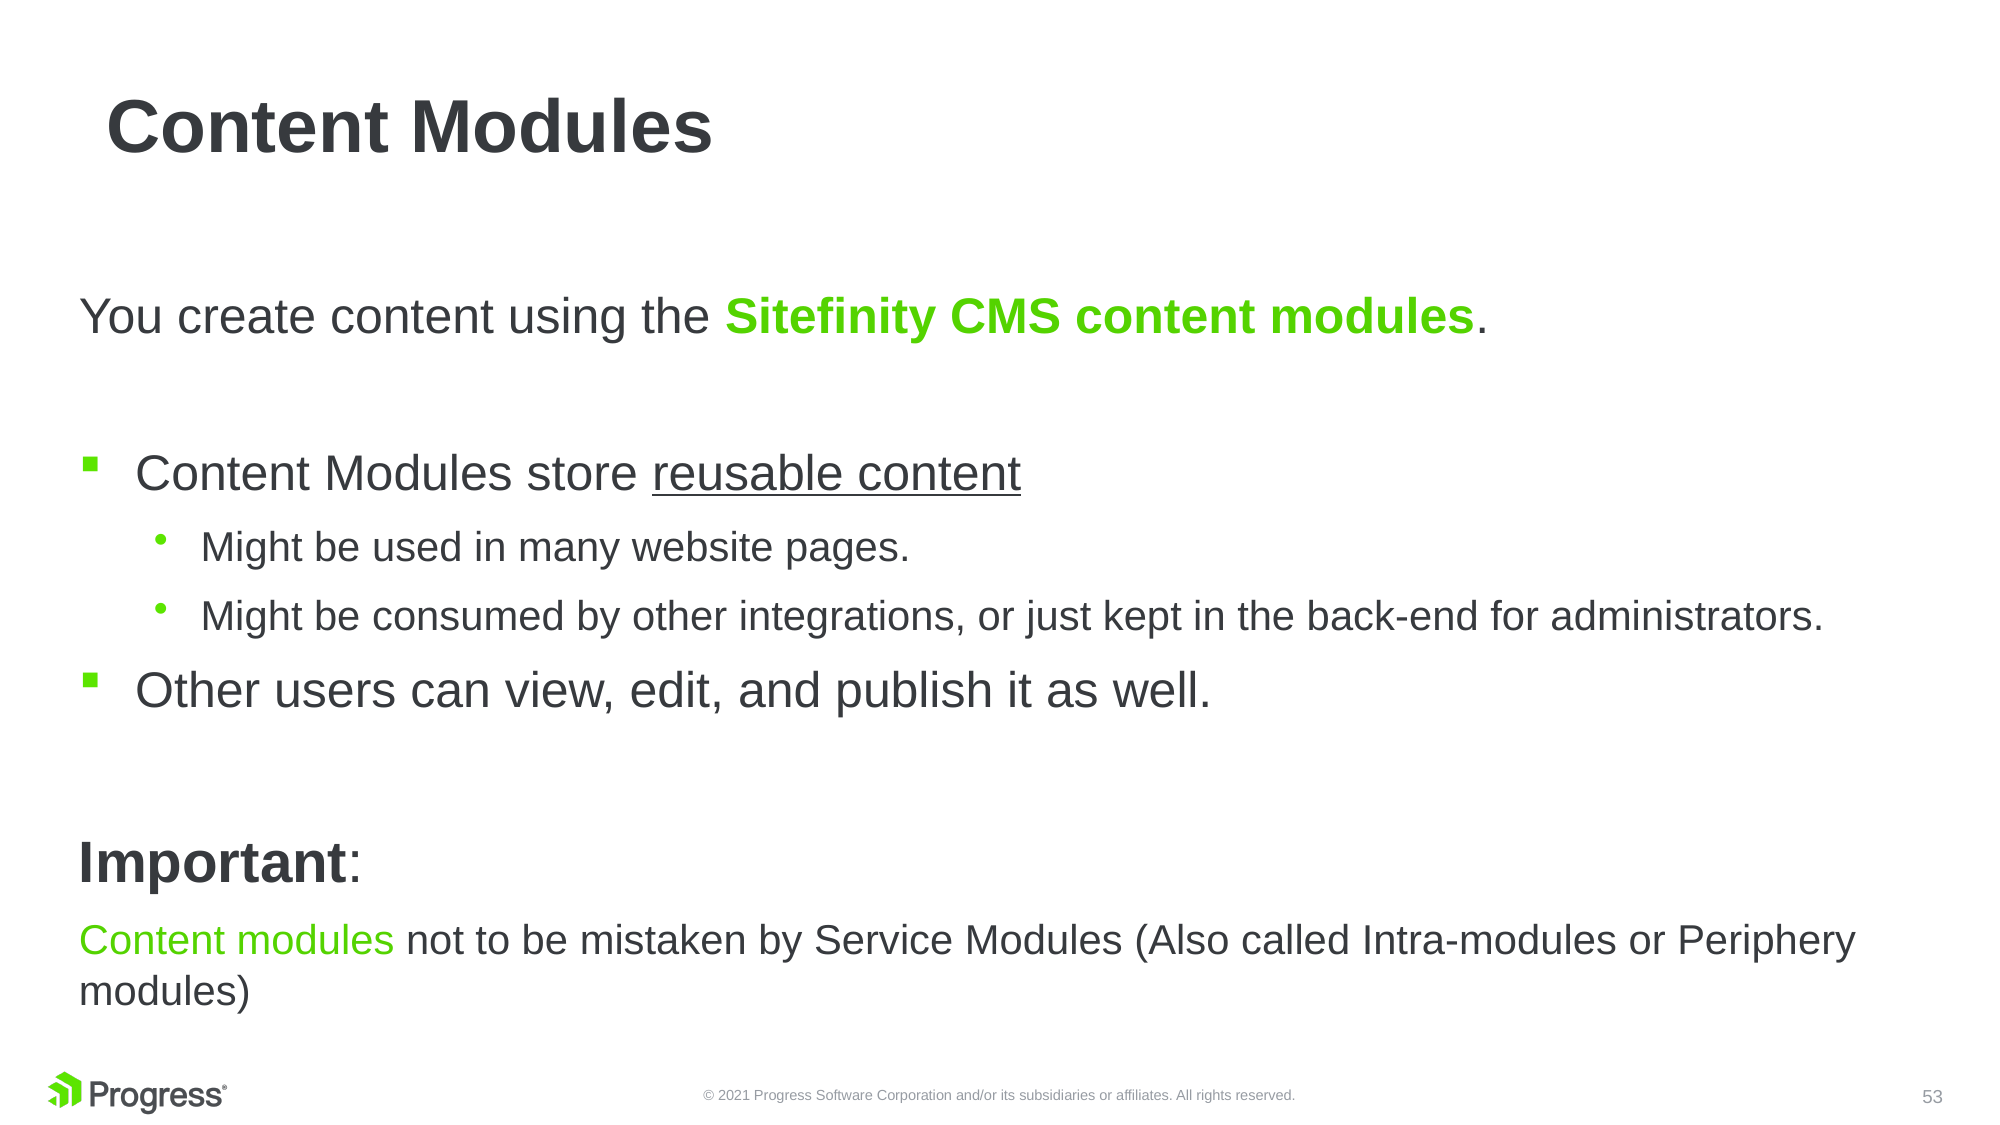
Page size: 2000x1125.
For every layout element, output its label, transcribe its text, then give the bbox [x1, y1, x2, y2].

title Content Modules [91, 80, 1888, 177]
list You create content using the Sitefinity CMS content modules. Content Modules store reusable content Might be used in many website pages. Might be consumed by other integrations, or just kept in the back-end for administrators. Other users can view, edit, and publish it as well. Important: Content modules not to be mistaken by Service Modules (Also called Intra-modules or Periphery modules) [63, 196, 1964, 1046]
